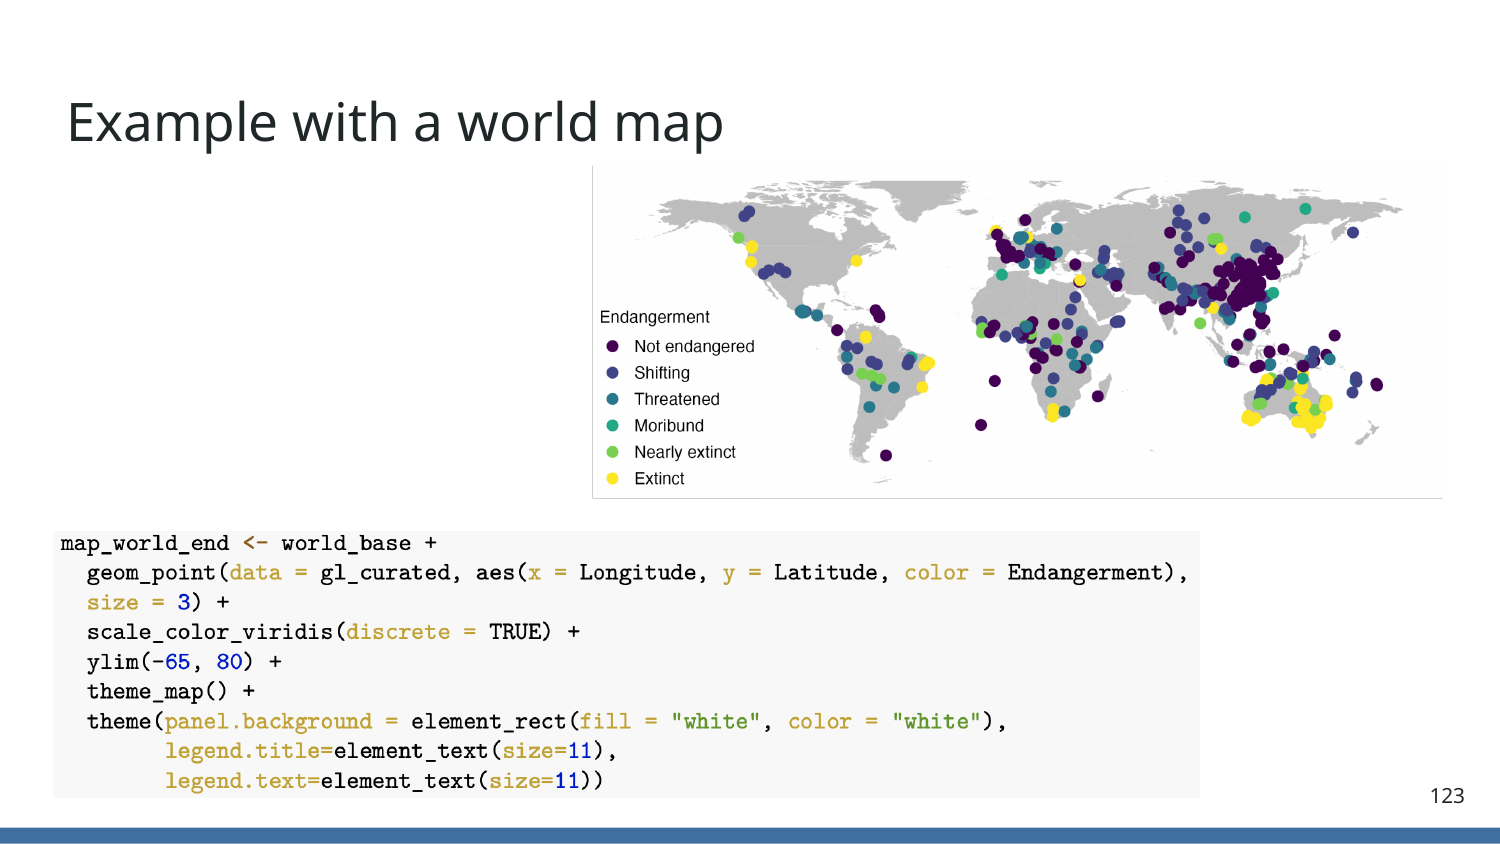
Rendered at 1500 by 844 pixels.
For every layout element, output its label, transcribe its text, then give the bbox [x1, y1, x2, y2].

picture [50, 0, 1450, 798]
title Example with a world map [51, 72, 577, 167]
slide_number 123 [1389, 764, 1480, 830]
